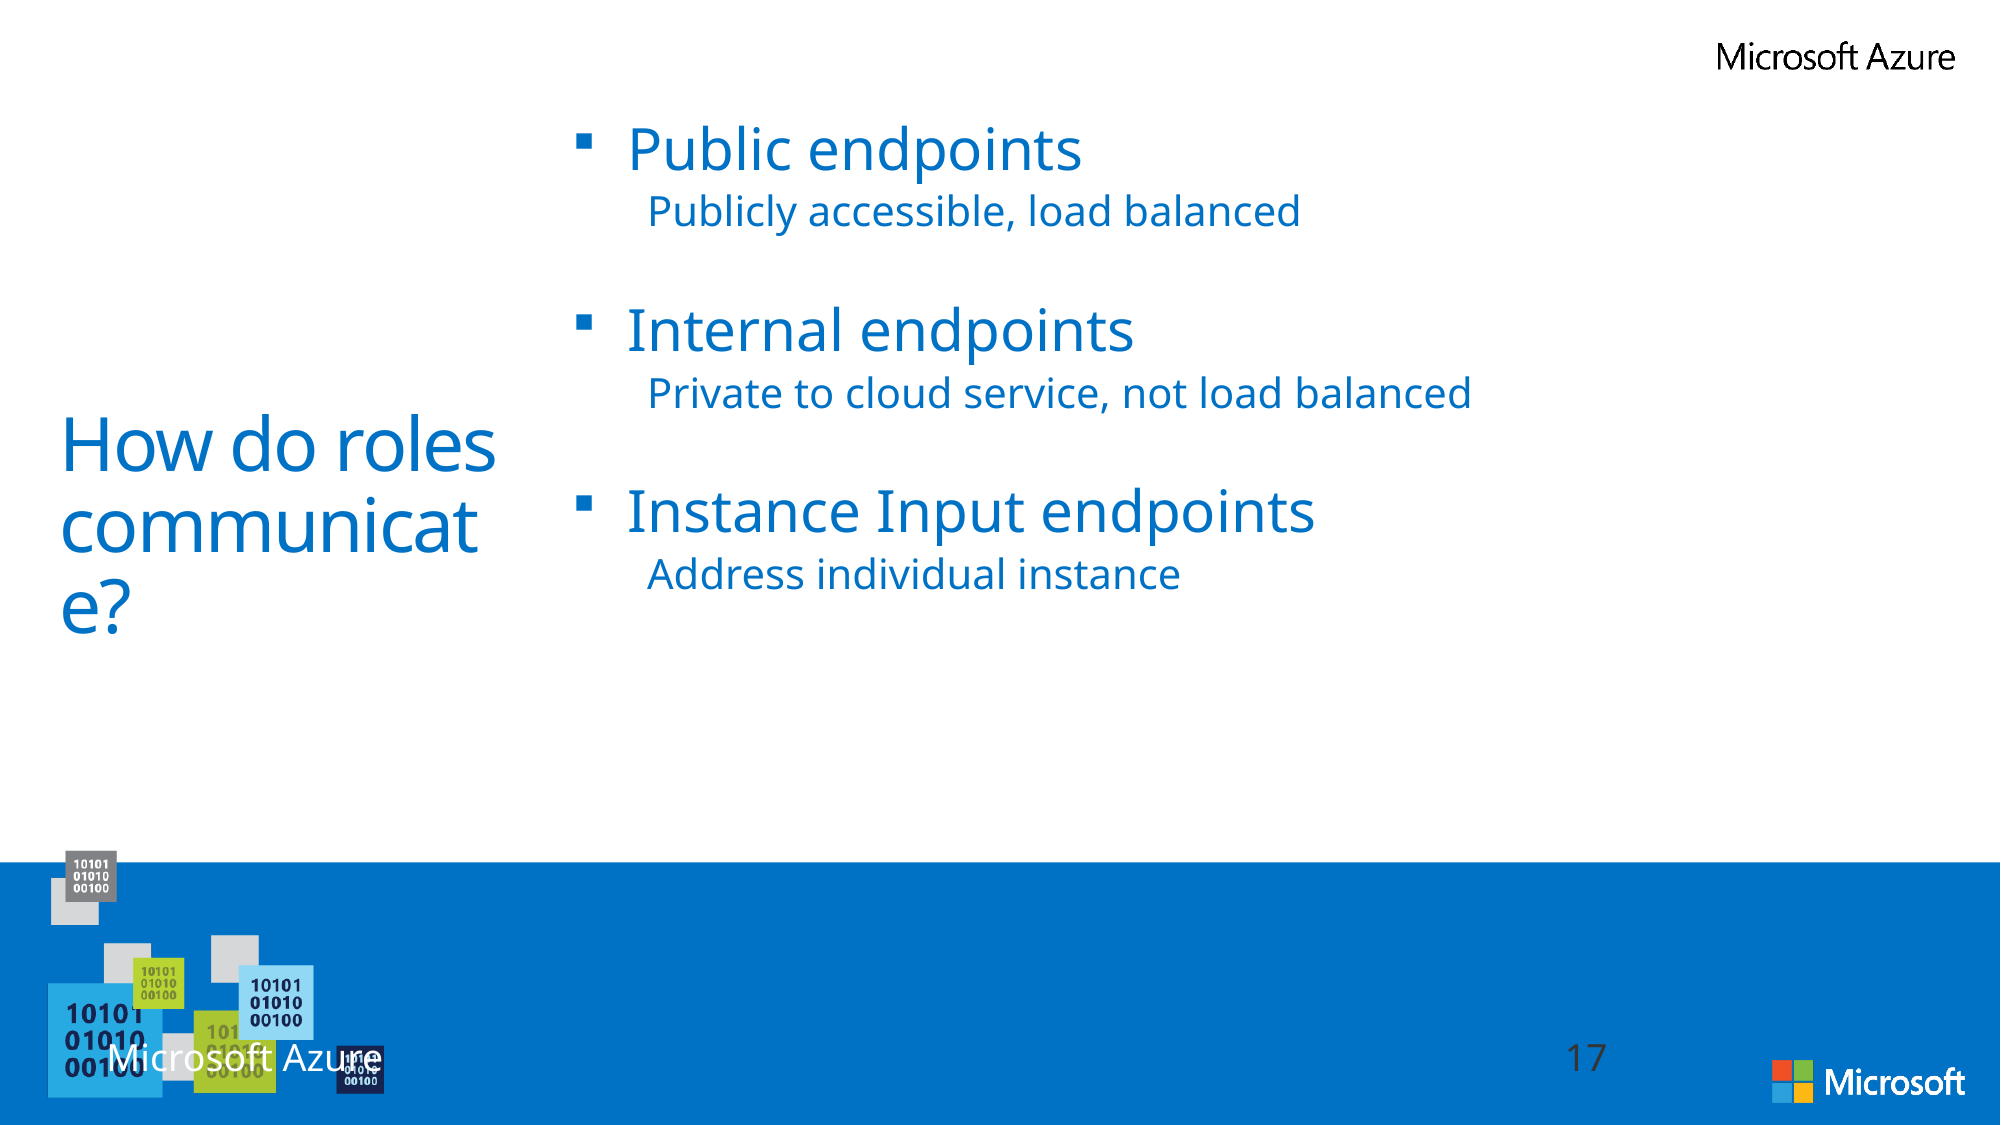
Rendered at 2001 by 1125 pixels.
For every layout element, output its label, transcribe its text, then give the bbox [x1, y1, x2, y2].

picture [1772, 1087, 1965, 1103]
picture [17, 808, 463, 1125]
slide_number 17 [1550, 1026, 2000, 1087]
list Public endpoints Publicly accessible, load balanced Internal endpoints Private to cloud service, not load balanced Instance Input endpoints Address individual instance [557, 112, 1973, 838]
picture [1699, 24, 1973, 88]
text_box Microsoft Azure [91, 1026, 399, 1086]
title How do roles communicate? [45, 399, 513, 551]
